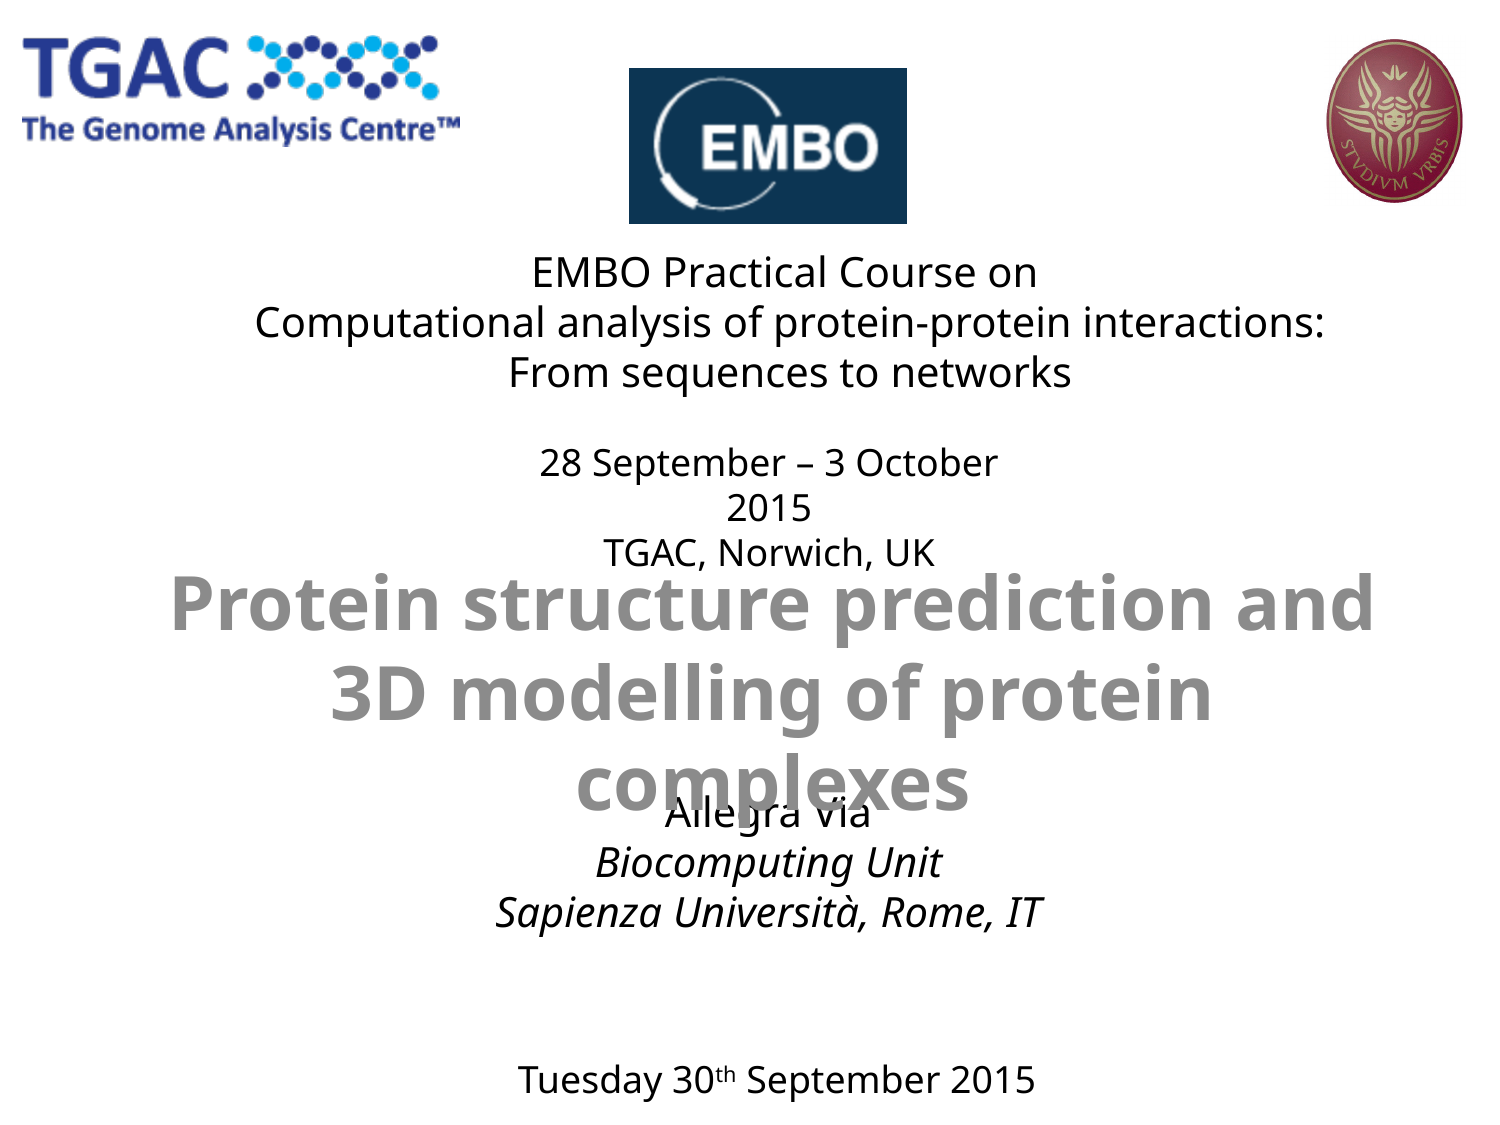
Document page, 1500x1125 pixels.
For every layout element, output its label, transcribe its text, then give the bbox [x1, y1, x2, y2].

text_box Tuesday 30th September 2015 [503, 1048, 1052, 1109]
subtitle Protein structure prediction and 3D modelling of protein complexes [131, 548, 1416, 748]
picture [22, 35, 460, 148]
picture [628, 68, 907, 224]
picture [1324, 35, 1466, 206]
text_box 28 September – 3 October 2015 TGAC, Norwich, UK [491, 431, 1047, 548]
text_box Allegra Via Biocomputing Unit Sapienza Università, Rome, IT [131, 778, 1406, 944]
text_box EMBO Practical Course on Computational analysis of protein-protein interactions: From sequences to networks [82, 238, 1498, 403]
